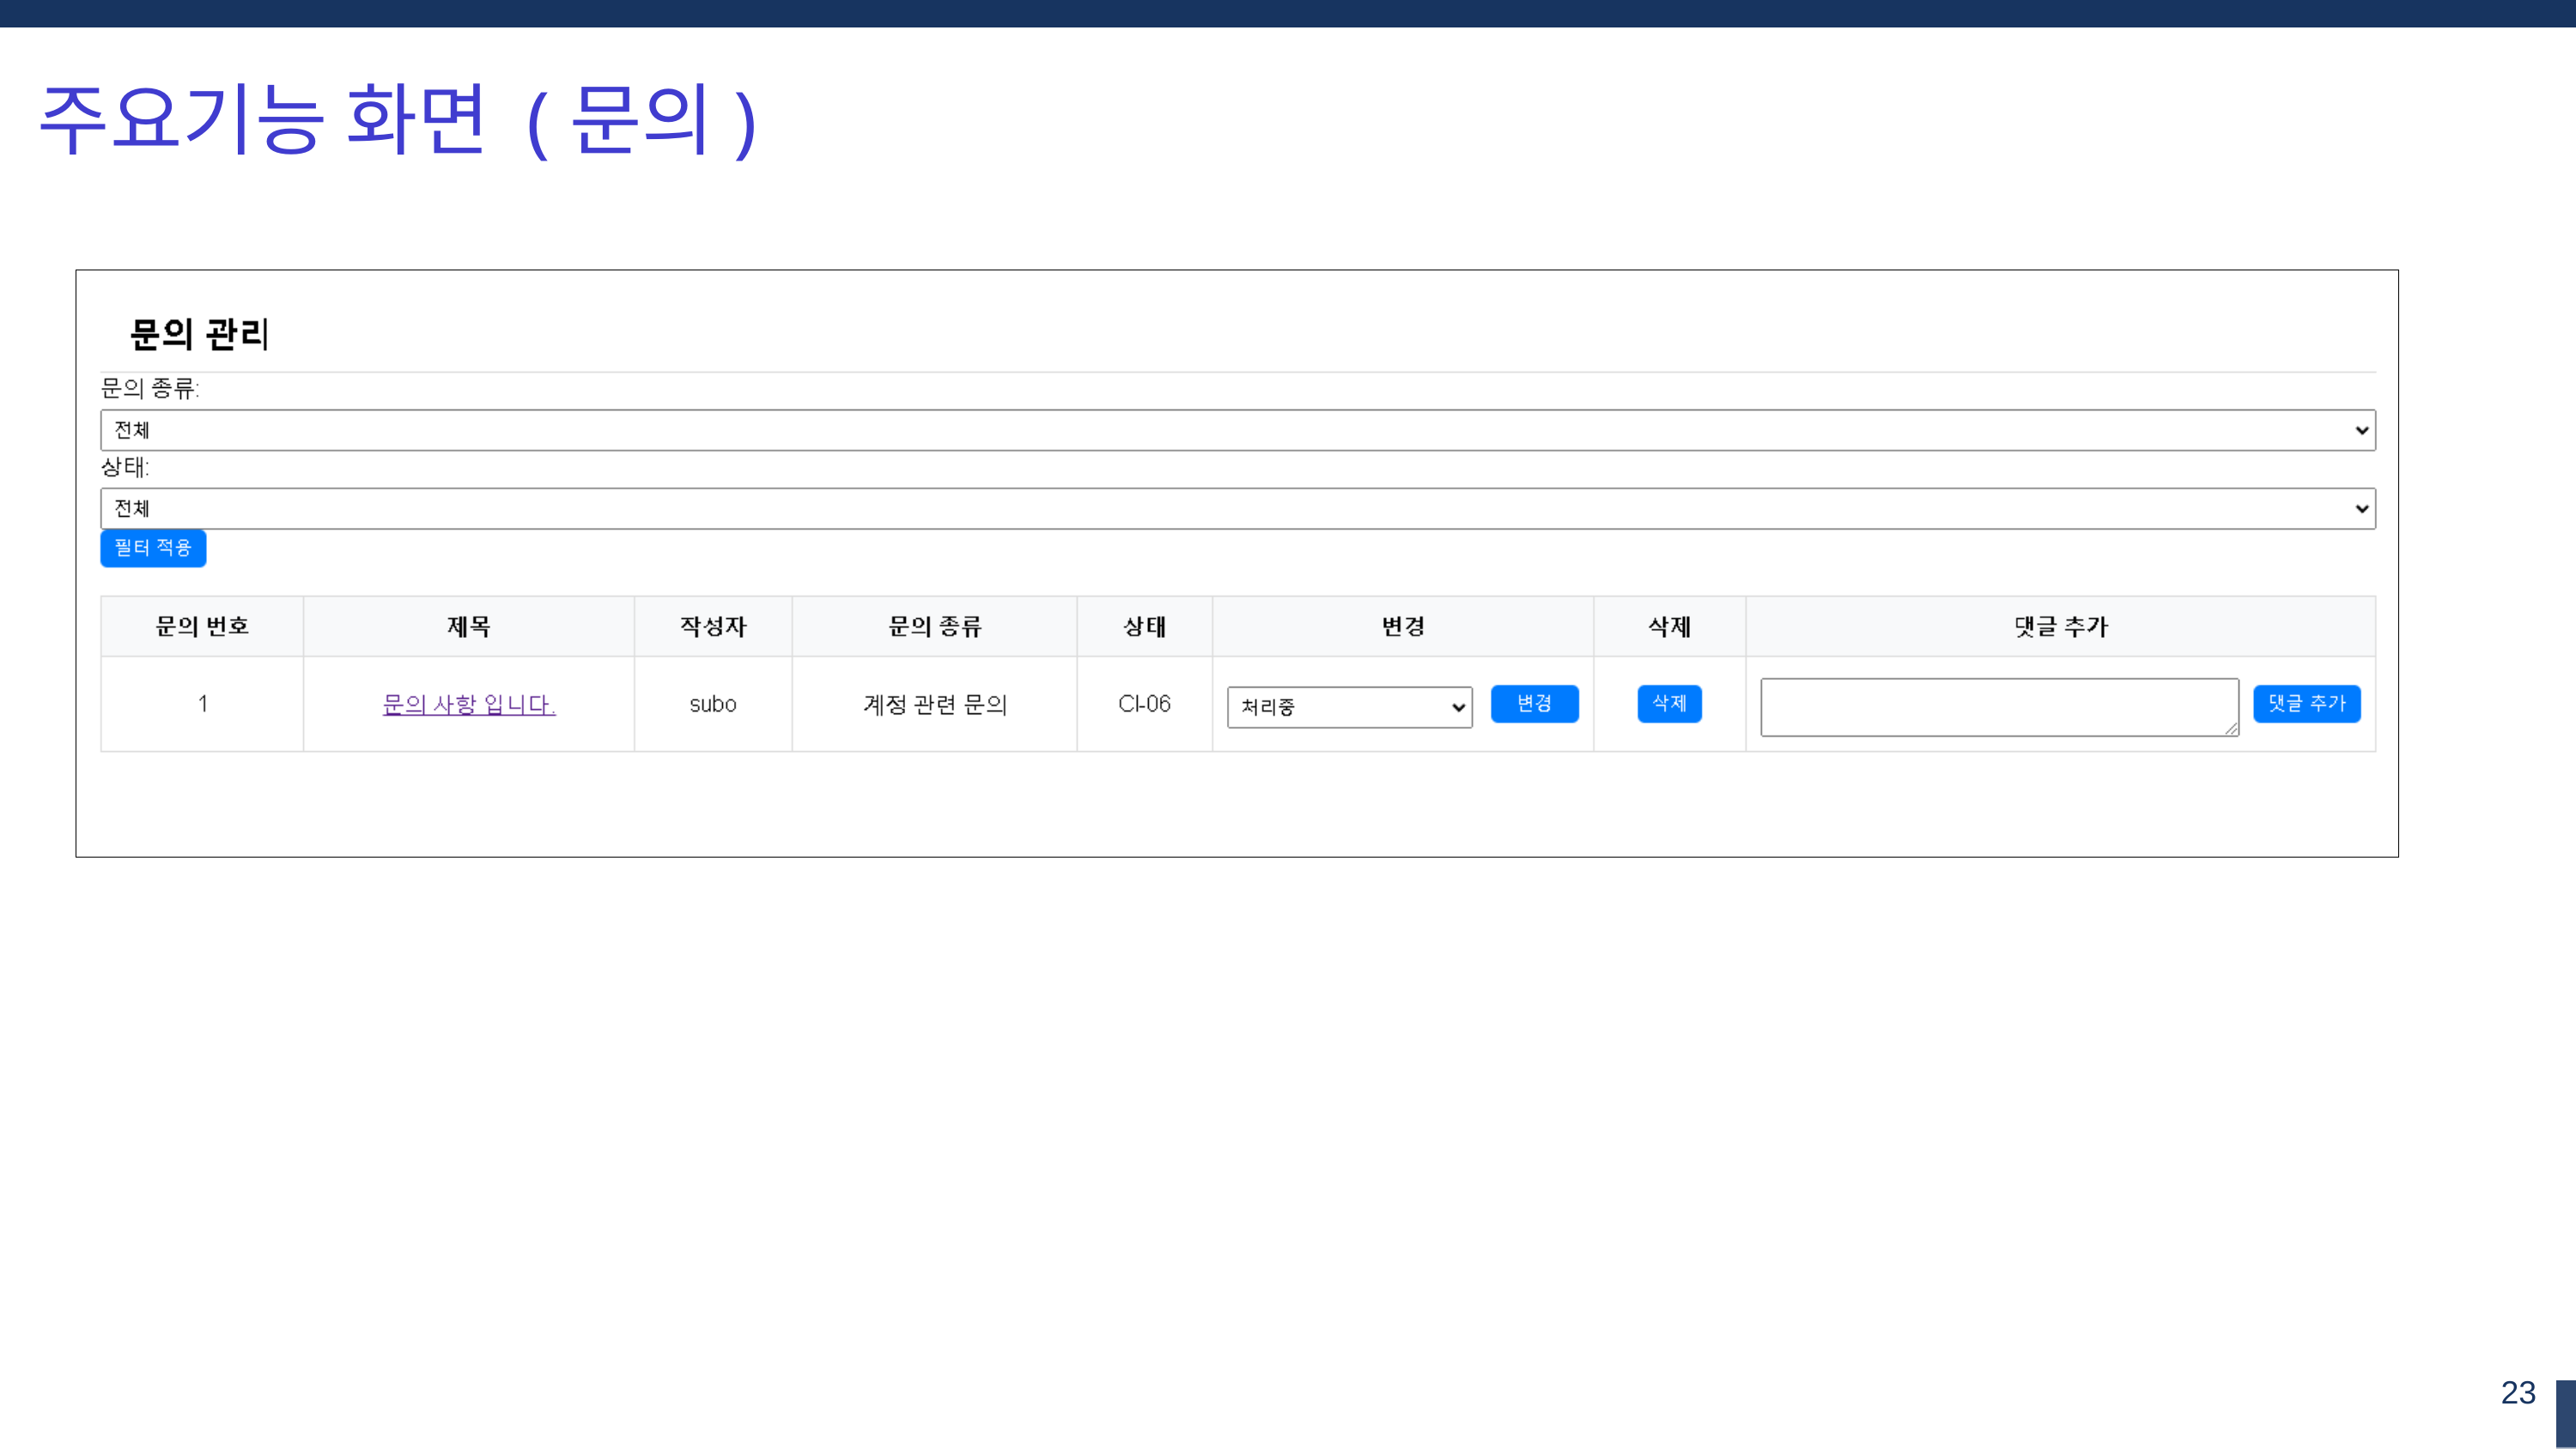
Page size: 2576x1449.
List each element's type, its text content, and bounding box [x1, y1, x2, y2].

picture [76, 269, 2399, 858]
text_box 23 [2488, 1369, 2537, 1415]
picture [0, 0, 2576, 27]
text_box 주요기능 화면 (문의) [37, 102, 799, 172]
picture [2555, 1380, 2576, 1449]
